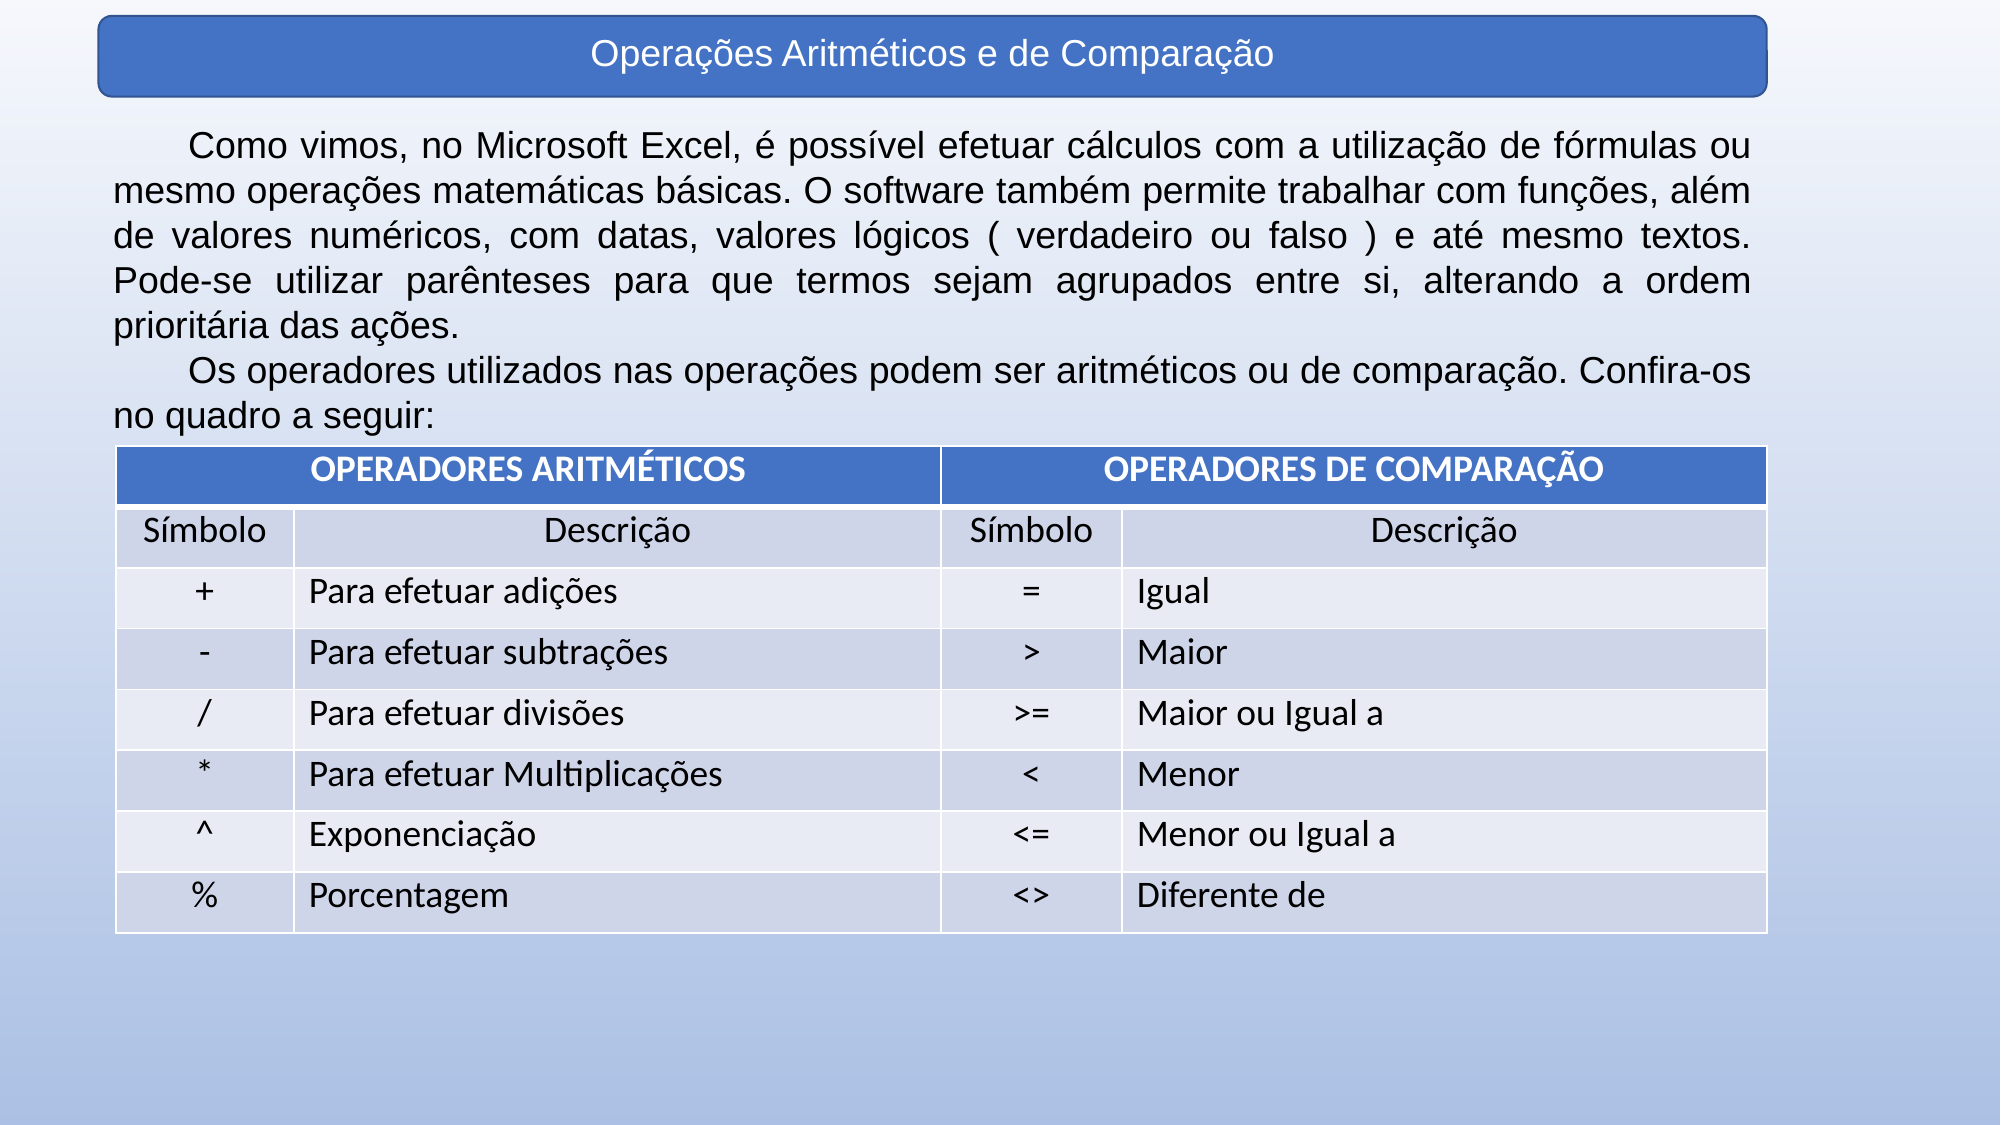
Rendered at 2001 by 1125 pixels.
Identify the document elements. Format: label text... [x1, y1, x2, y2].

table_cell % [117, 873, 293, 932]
table_cell Porcentagem [295, 873, 940, 932]
table_cell Para efetuar divisões [295, 690, 940, 749]
table_cell Igual [1123, 569, 1766, 628]
table_cell Menor ou Igual a [1123, 812, 1766, 871]
table_cell Descrição [1123, 510, 1766, 567]
table_cell Para efetuar Multiplicações [295, 751, 940, 810]
table_cell >= [942, 690, 1121, 749]
table_cell <> [942, 873, 1121, 932]
text_box Operações Aritméticos e de Comparação [98, 21, 1767, 82]
table_cell Maior ou Igual a [1123, 690, 1766, 749]
table_cell > [942, 629, 1121, 689]
table_cell <= [942, 812, 1121, 871]
text_box [100, 14, 1765, 21]
table_cell Diferente de [1123, 873, 1766, 932]
table_cell Símbolo [117, 510, 293, 567]
text_box Como vimos, no Microsoft Excel, é possível efetuar cálculos com a utilização de fórmulas ou mesmo operações matemáticas básicas. O software também permite trabalhar com funções, além de valores numéricos, com datas, valores lógicos ( verdadeiro ou falso ) e até mesmo textos. Pode-se utilizar parênteses para que termos sejam agrupados entre si, alterando a ordem prioritária das ações. Os operadores utilizados nas operações podem ser aritméticos ou de comparação. Confira-os no quadro a seguir: [98, 113, 1767, 443]
table_cell * [117, 751, 293, 810]
table_cell - [117, 629, 293, 689]
table_cell ^ [117, 812, 293, 871]
table_cell Para efetuar subtrações [295, 629, 940, 689]
table_cell Exponenciação [295, 812, 940, 871]
table_cell < [942, 751, 1121, 810]
table_header OPERADORES DE COMPARAÇÃO [942, 447, 1766, 504]
table_cell Para efetuar adições [295, 569, 940, 628]
text_box [97, 24, 1768, 98]
table_cell Maior [1123, 629, 1766, 689]
table_cell Menor [1123, 751, 1766, 810]
table_header OPERADORES ARITMÉTICOS [117, 447, 940, 504]
table_cell Descrição [295, 510, 940, 567]
table_cell + [117, 569, 293, 628]
table_cell / [117, 690, 293, 749]
table_cell = [942, 569, 1121, 628]
table_cell Símbolo [942, 510, 1121, 567]
